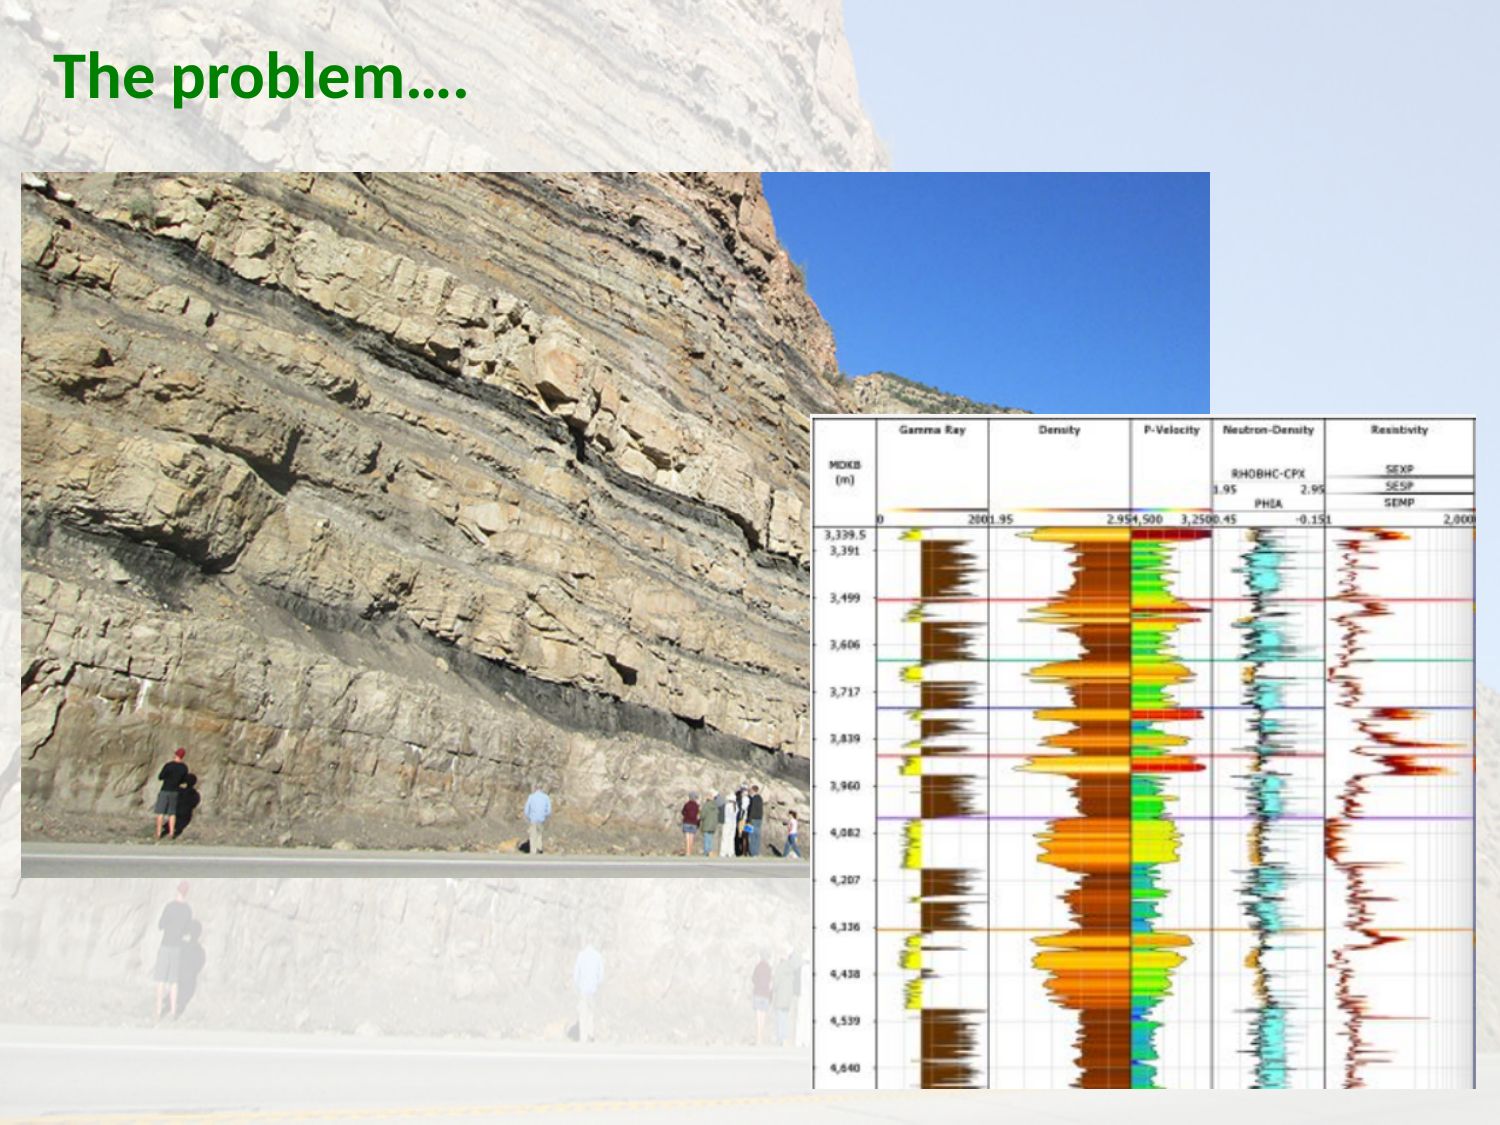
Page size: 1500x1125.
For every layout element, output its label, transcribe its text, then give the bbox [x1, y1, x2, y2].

picture [21, 172, 1476, 1090]
text_box The problem…. [38, 24, 486, 120]
